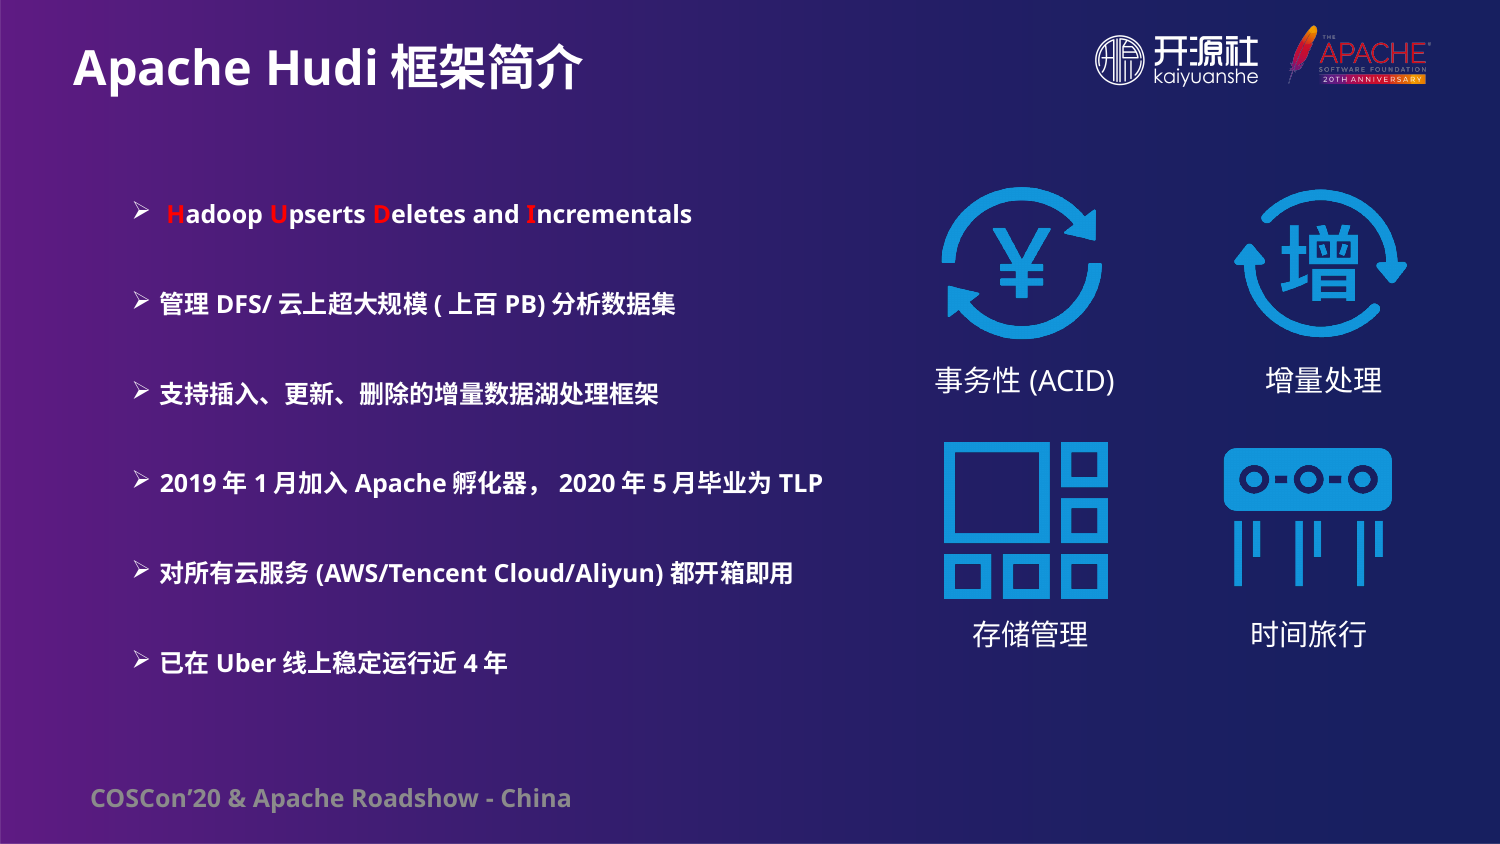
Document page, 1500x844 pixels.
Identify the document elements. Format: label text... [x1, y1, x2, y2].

text_box Hadoop Upserts Deletes and Incrementals 管理DFS/云上超大规模(上百PB)分析数据集 支持插入、更新、删除的增量数据湖处理框架 2019年1月加入Apache孵化器，2020年5月毕业为TLP 对所有云服务(AWS/Tencent Cloud/Aliyun)都开箱即用 已在Uber线上稳定运行近4年 [116, 161, 844, 685]
picture [0, 0, 1500, 844]
text_box 事务性(ACID) [919, 355, 1130, 405]
text_box Apache Hudi框架简介 [73, 37, 1074, 96]
text_box 时间旅行 [1235, 608, 1383, 659]
text_box 存储管理 [957, 608, 1105, 659]
text_box 增量处理 [1250, 355, 1398, 405]
